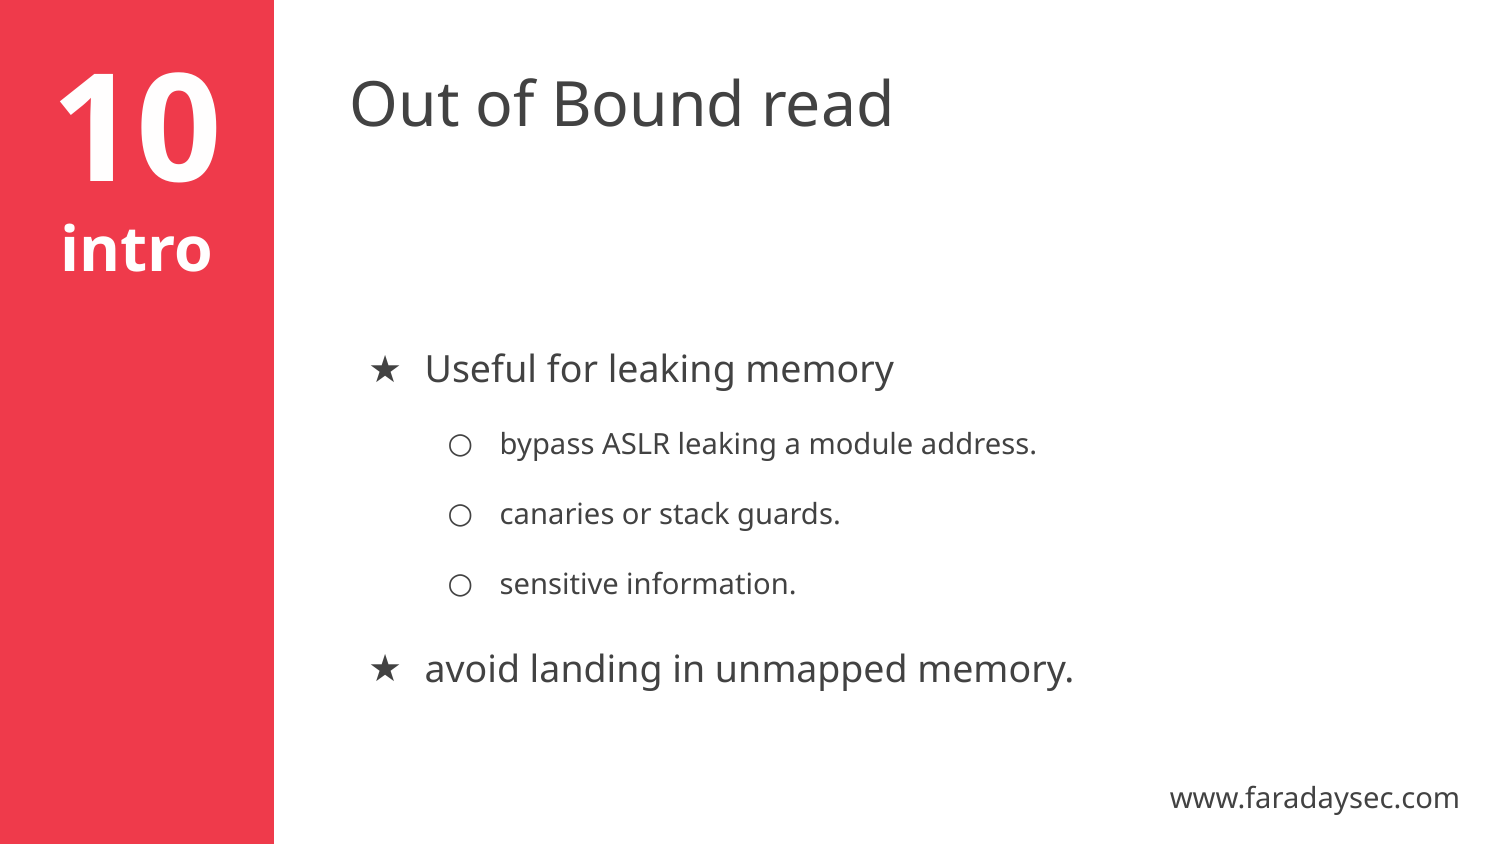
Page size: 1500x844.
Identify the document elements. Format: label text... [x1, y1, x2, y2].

text_box Out of Bound read [334, 33, 1449, 154]
text_box intro [0, 194, 274, 512]
text_box 10 [0, 88, 274, 154]
text_box Useful for leaking memory bypass ASLR leaking a module address. canaries or stack guards. sensitive information. avoid landing in unmapped memory. [334, 240, 1449, 750]
